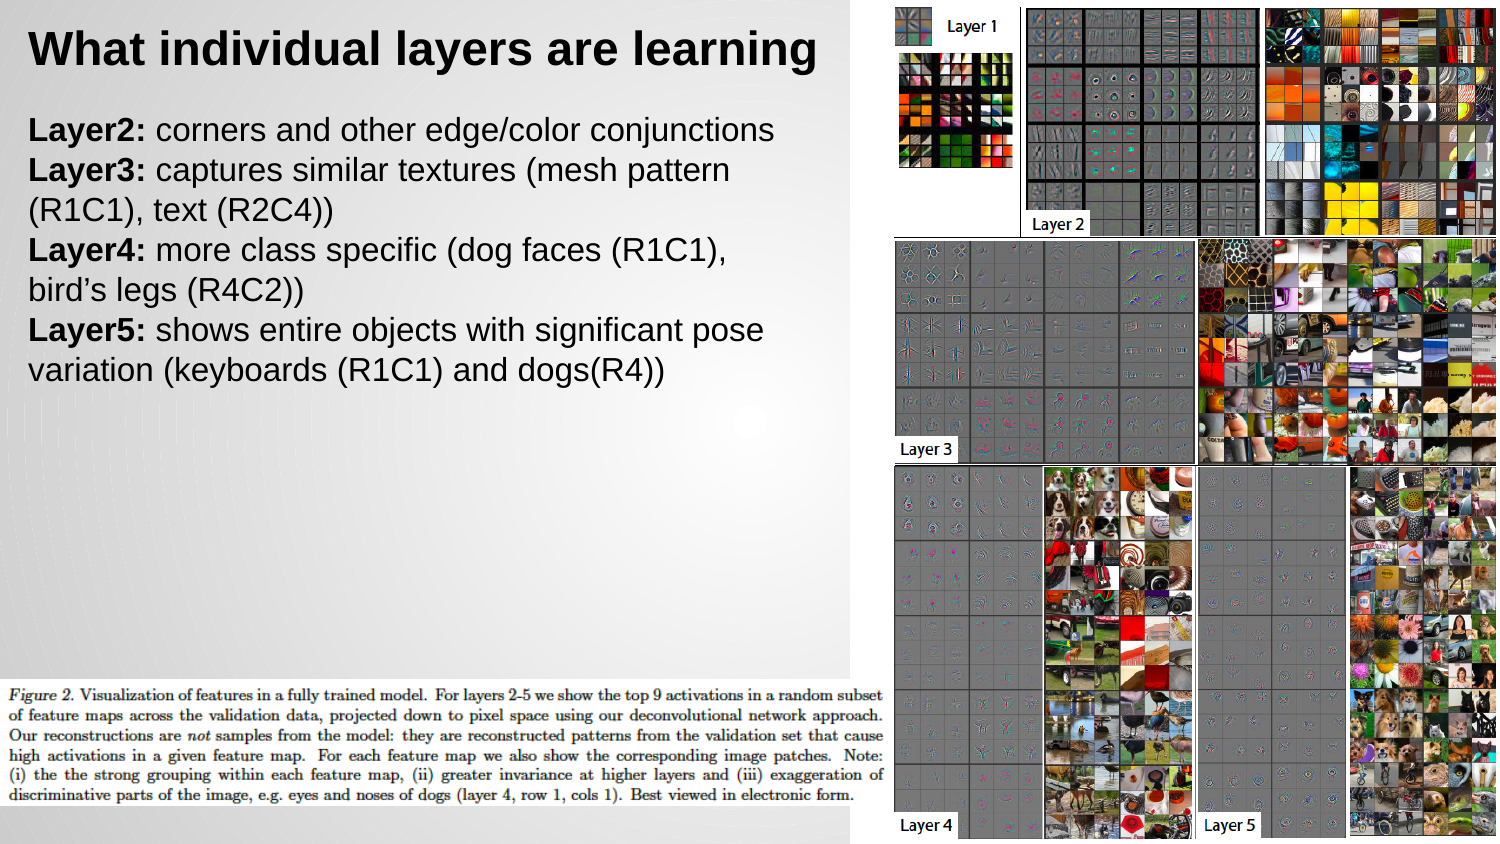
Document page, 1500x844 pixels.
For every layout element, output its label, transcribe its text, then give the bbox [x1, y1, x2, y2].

text_box Layer2: corners and other edge/color conjunctions Layer3: captures similar textures (mesh pattern (R1C1), text (R2C4)) Layer4: more class specific (dog faces (R1C1), bird’s legs (R4C2)) Layer5: shows entire objects with significant pose variation (keyboards (R1C1) and dogs(R4)) [13, 101, 826, 396]
picture [0, 0, 1500, 844]
text_box What individual layers are learning [13, 10, 845, 83]
